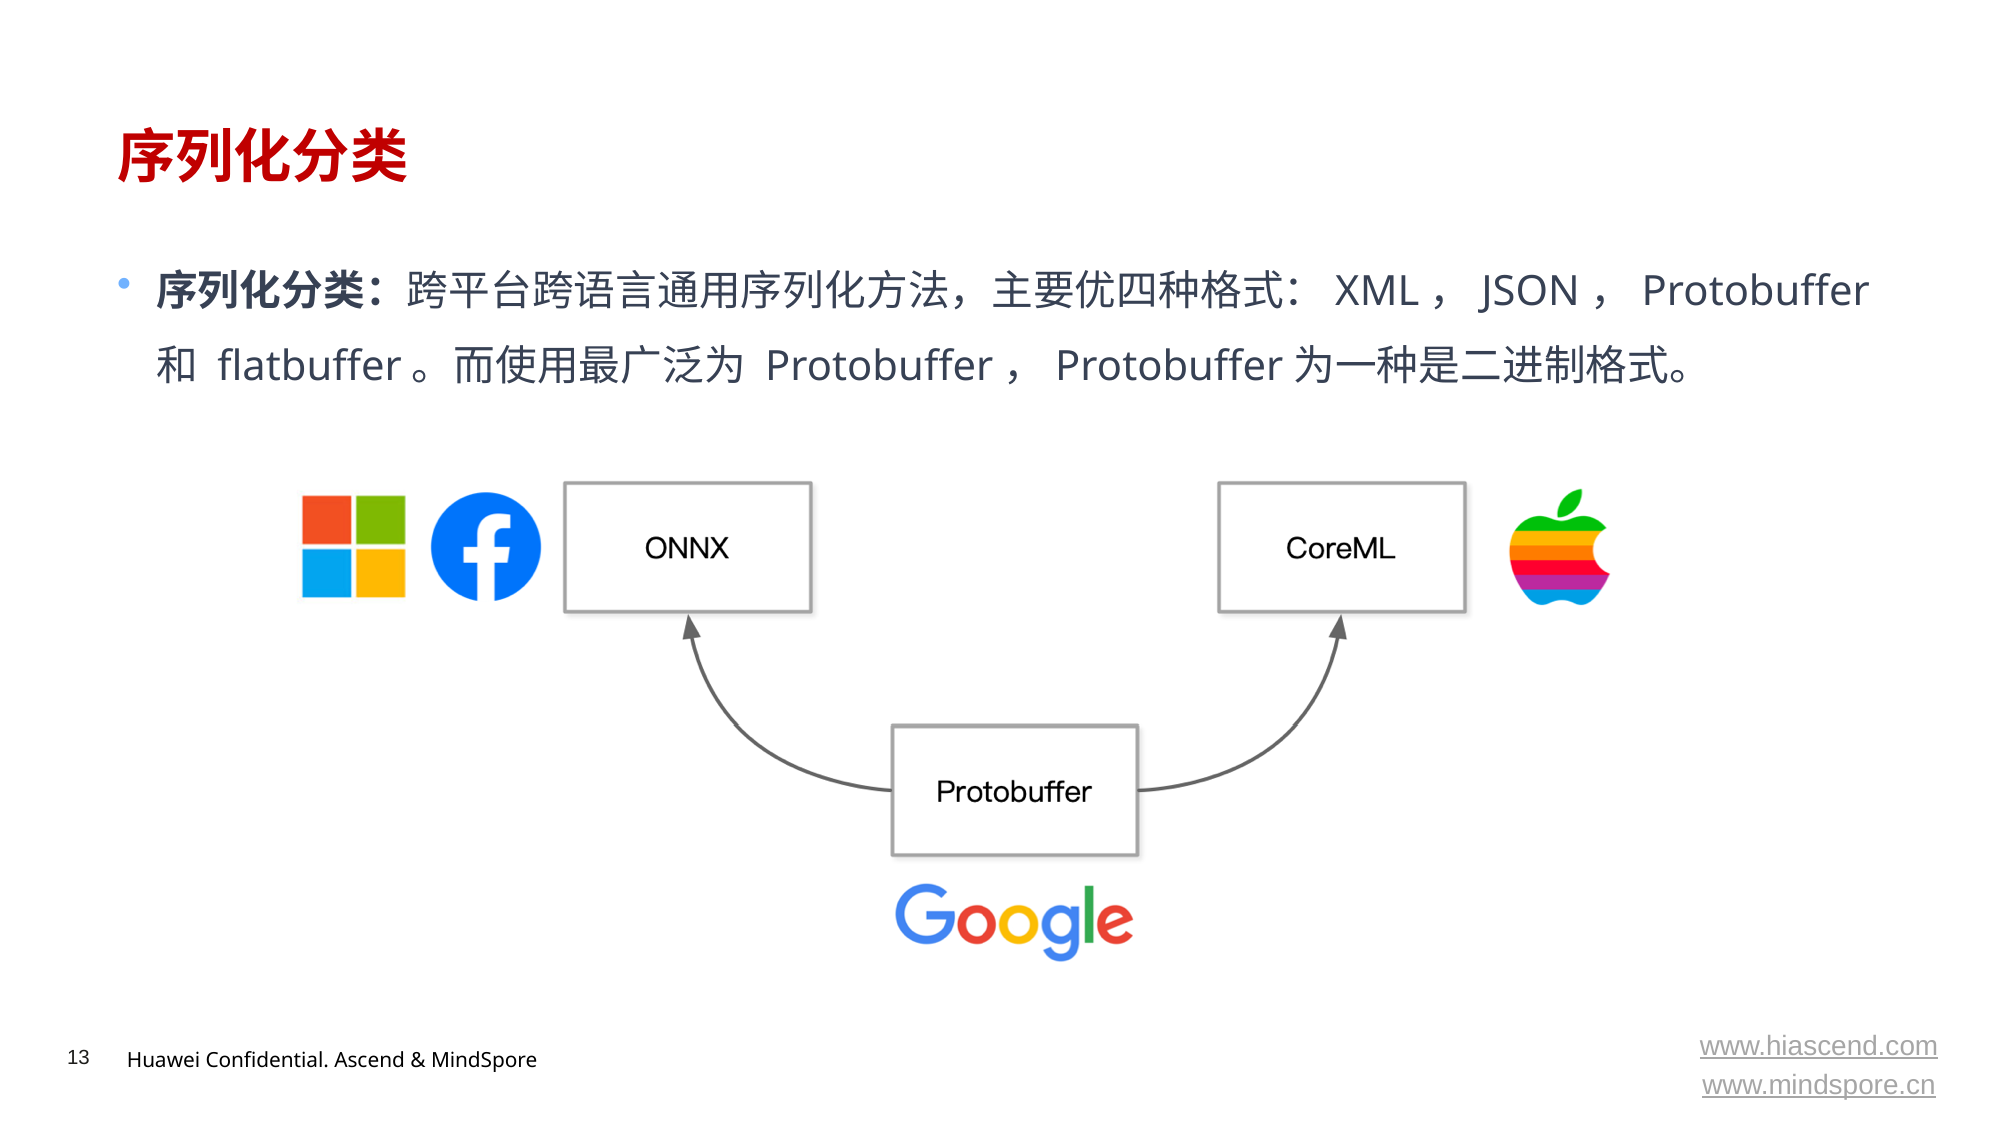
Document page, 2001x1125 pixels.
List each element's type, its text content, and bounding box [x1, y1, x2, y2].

title 序列化分类 [102, 111, 1901, 209]
list 序列化分类：跨平台跨语言通用序列化方法，主要优四种格式：XML，JSON，Protobuffer 和 flatbuffer。而使用最广泛为 Protobuffer，Protobuffer为一种是二进制格式。 [102, 231, 1901, 988]
picture [291, 479, 1674, 974]
